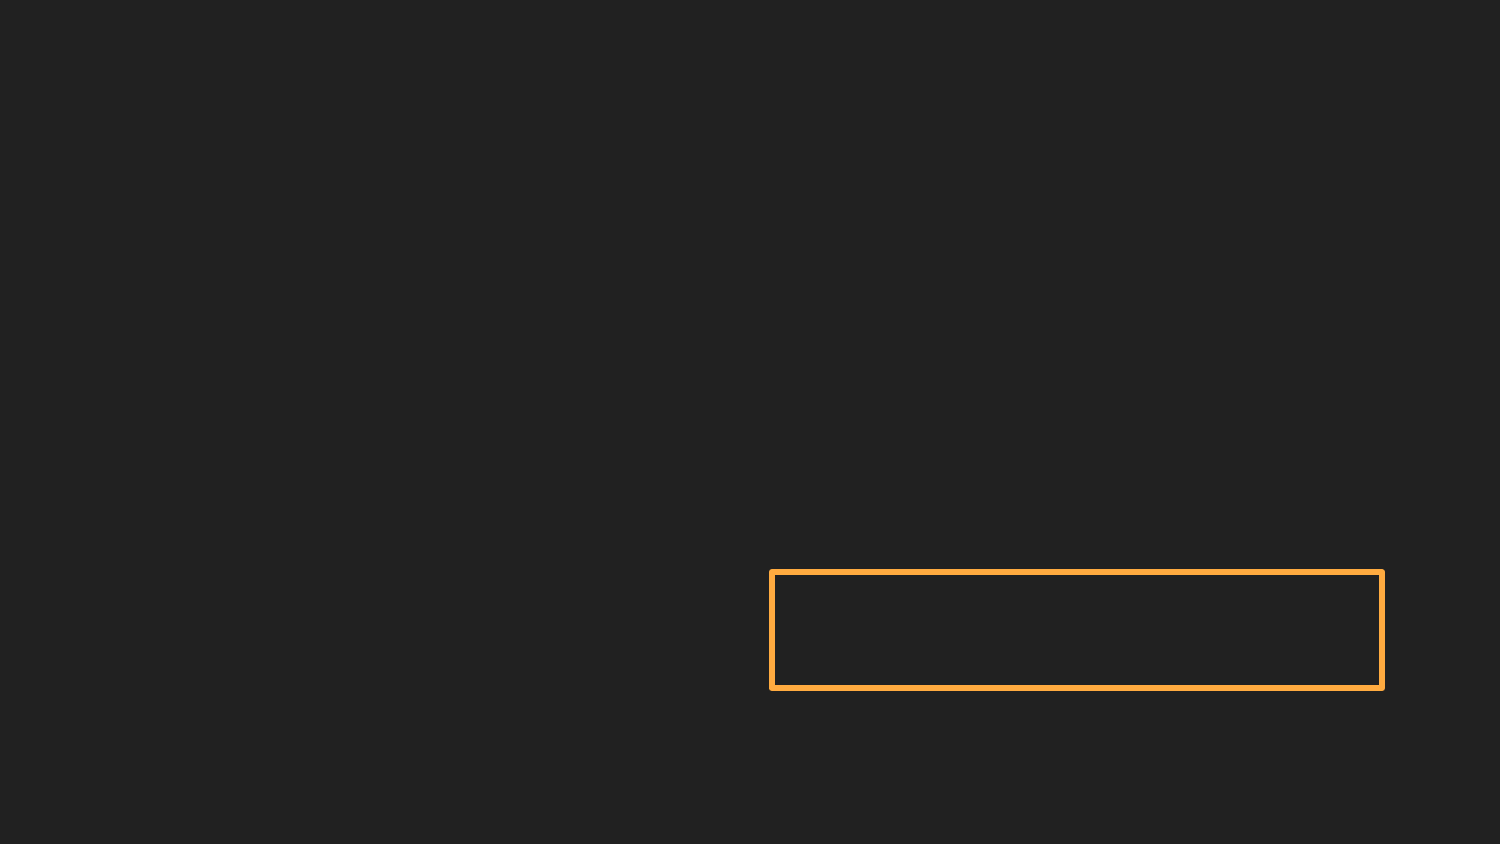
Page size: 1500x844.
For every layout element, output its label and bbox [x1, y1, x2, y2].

text_box [771, 572, 1383, 689]
